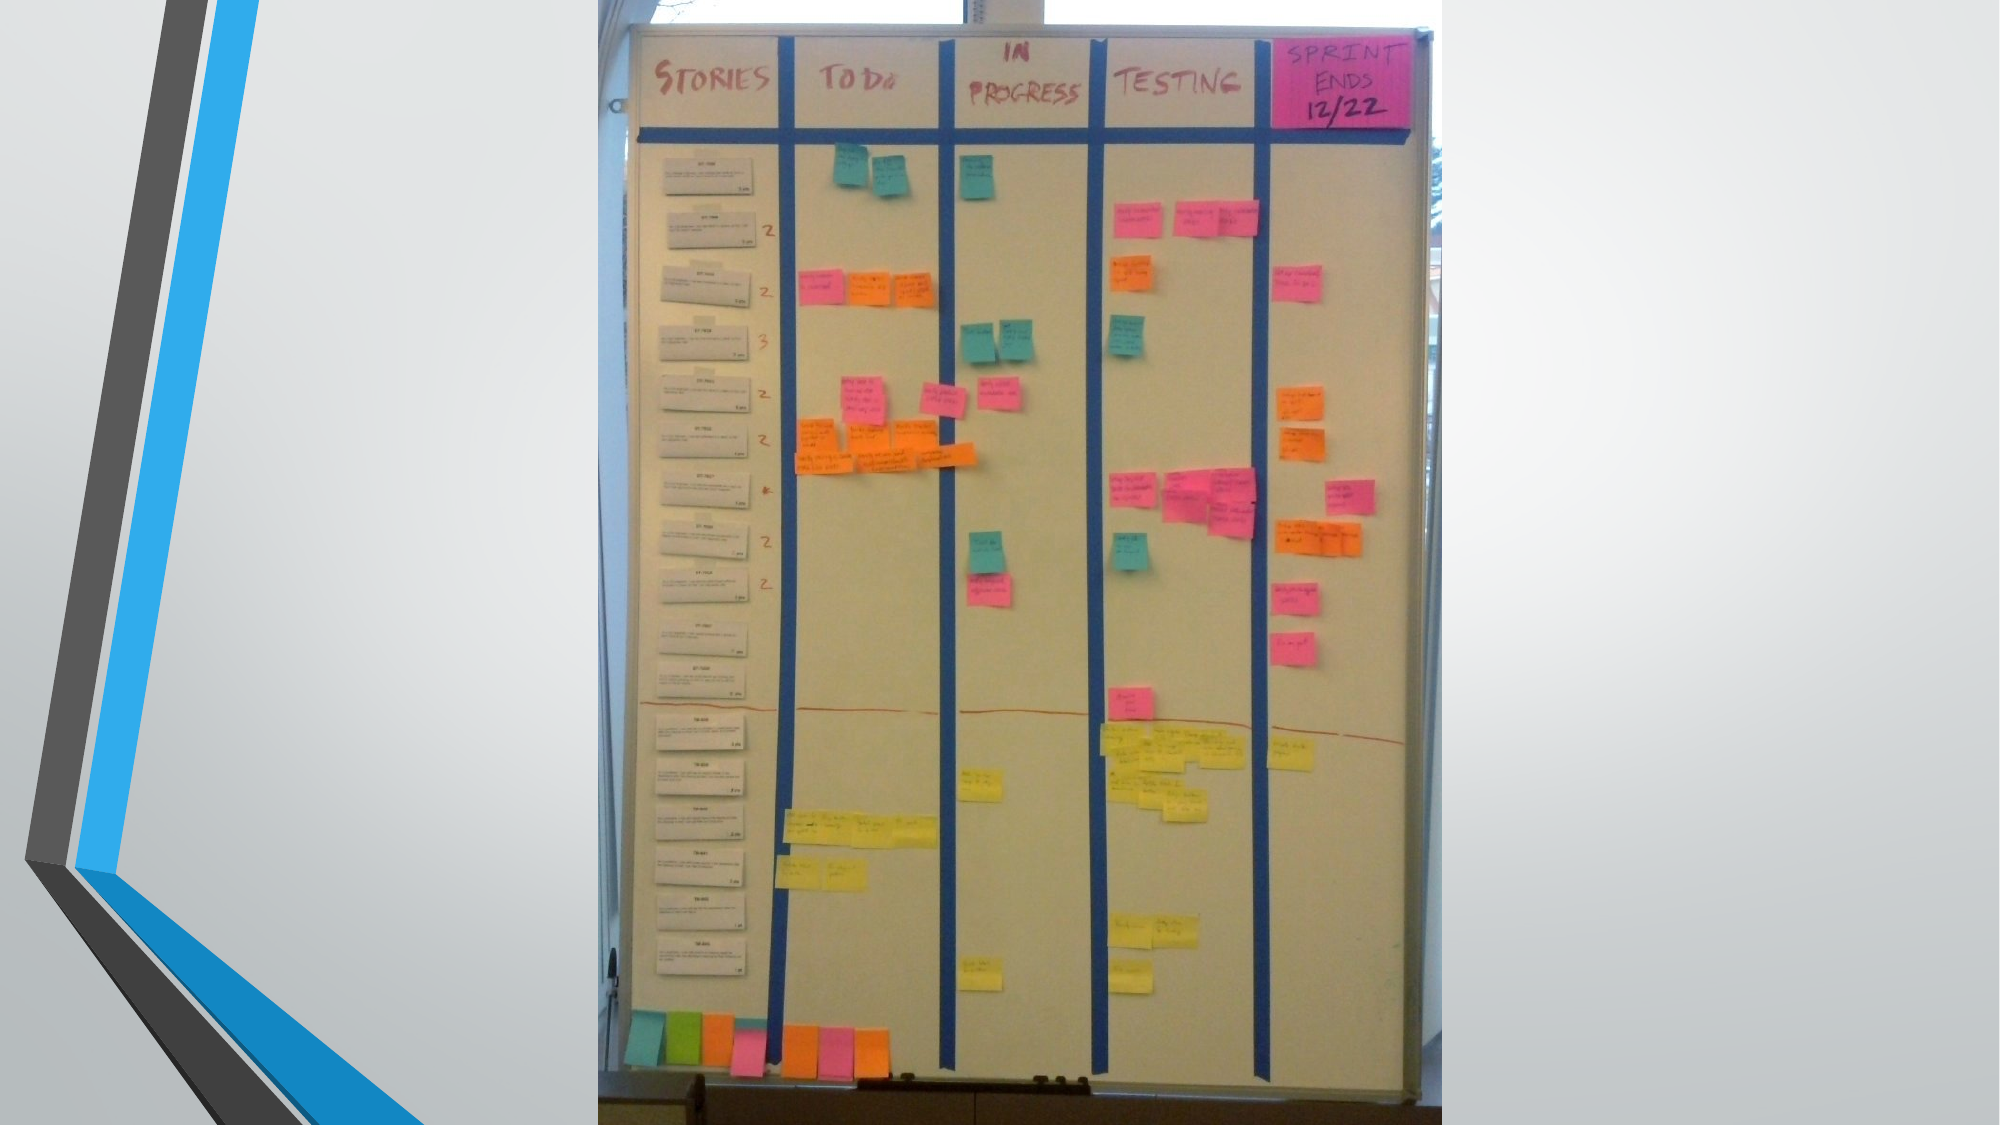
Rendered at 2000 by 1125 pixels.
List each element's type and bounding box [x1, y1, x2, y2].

picture [597, 0, 1442, 1125]
